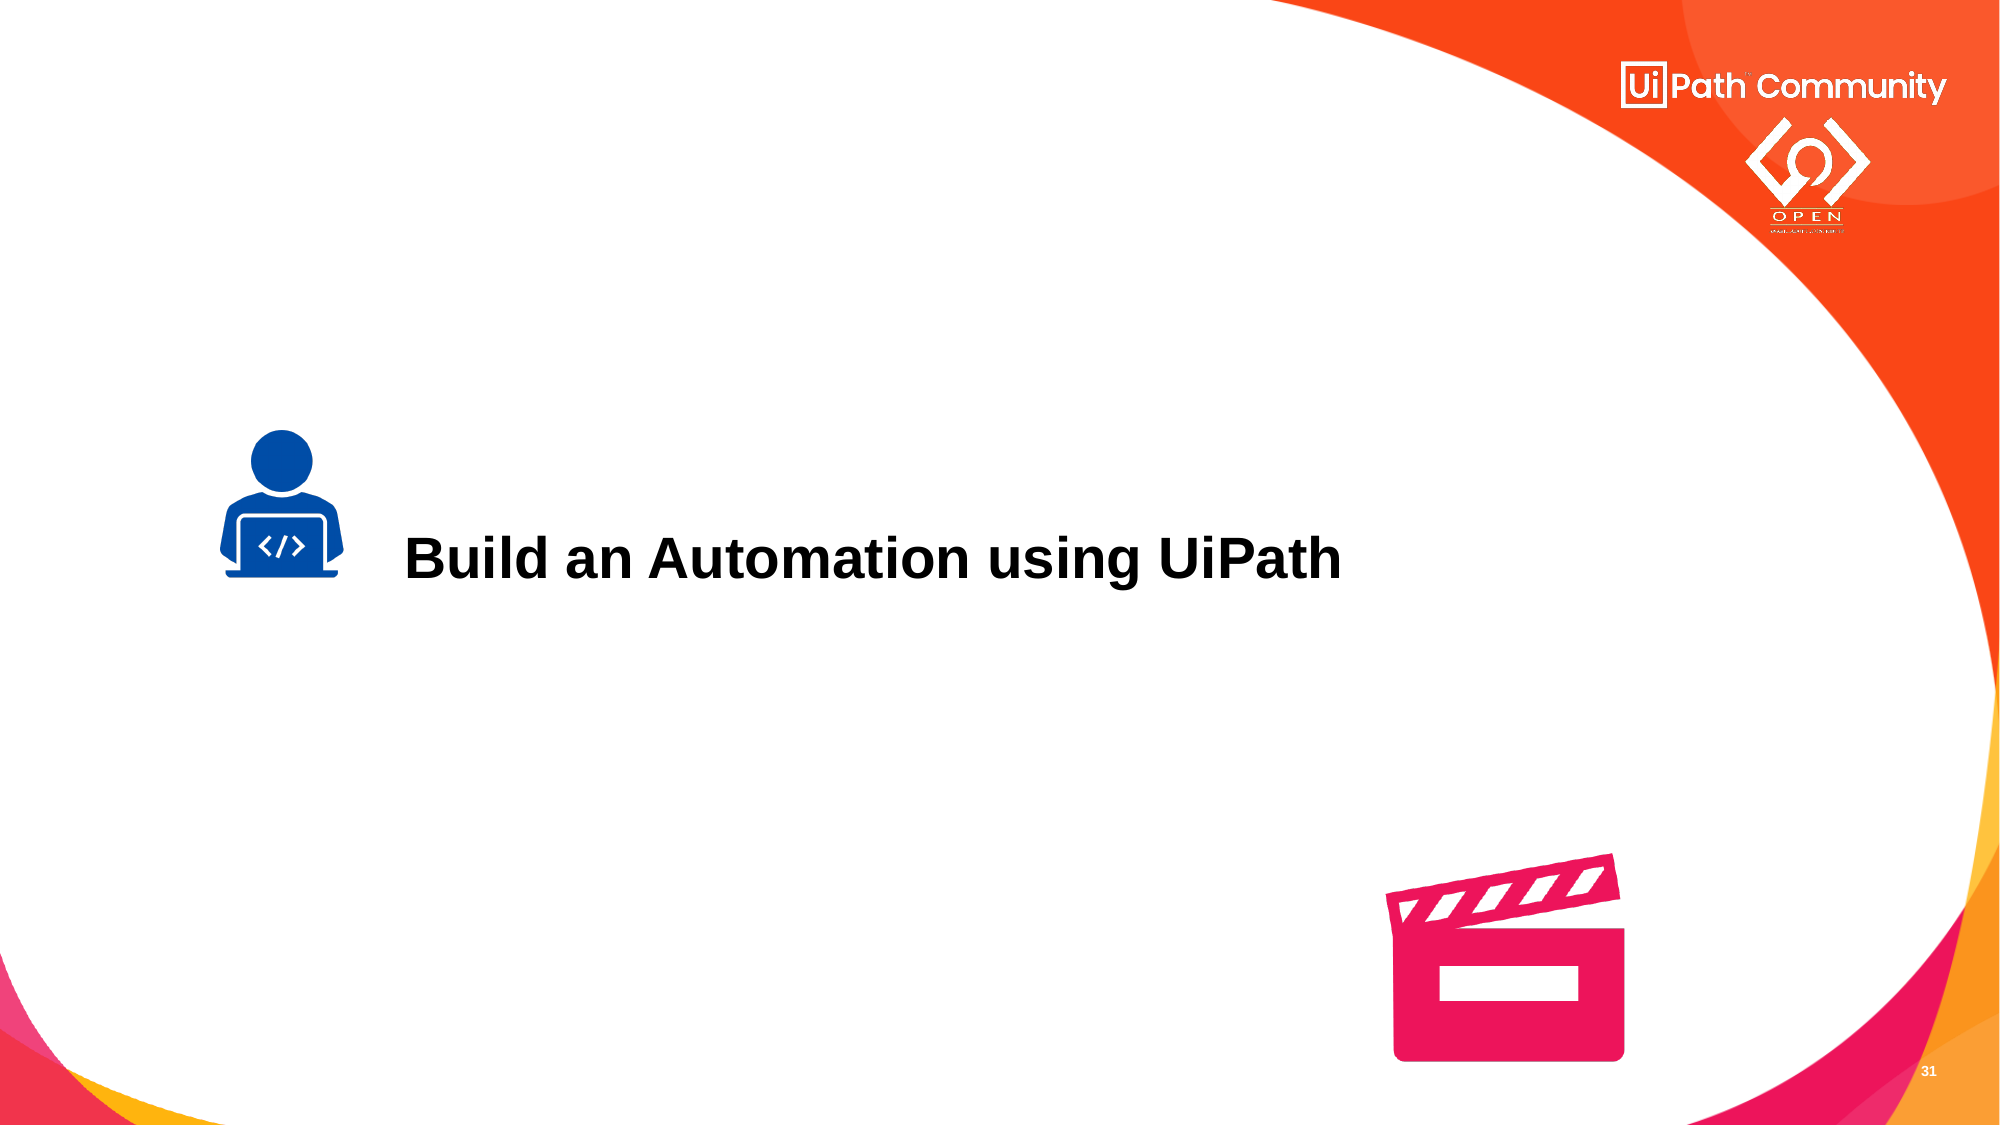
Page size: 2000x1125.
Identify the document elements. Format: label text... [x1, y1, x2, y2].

text_box Build an Automation using UiPath [404, 531, 1643, 644]
picture [0, 321, 375, 1125]
picture [1254, 0, 2000, 1125]
